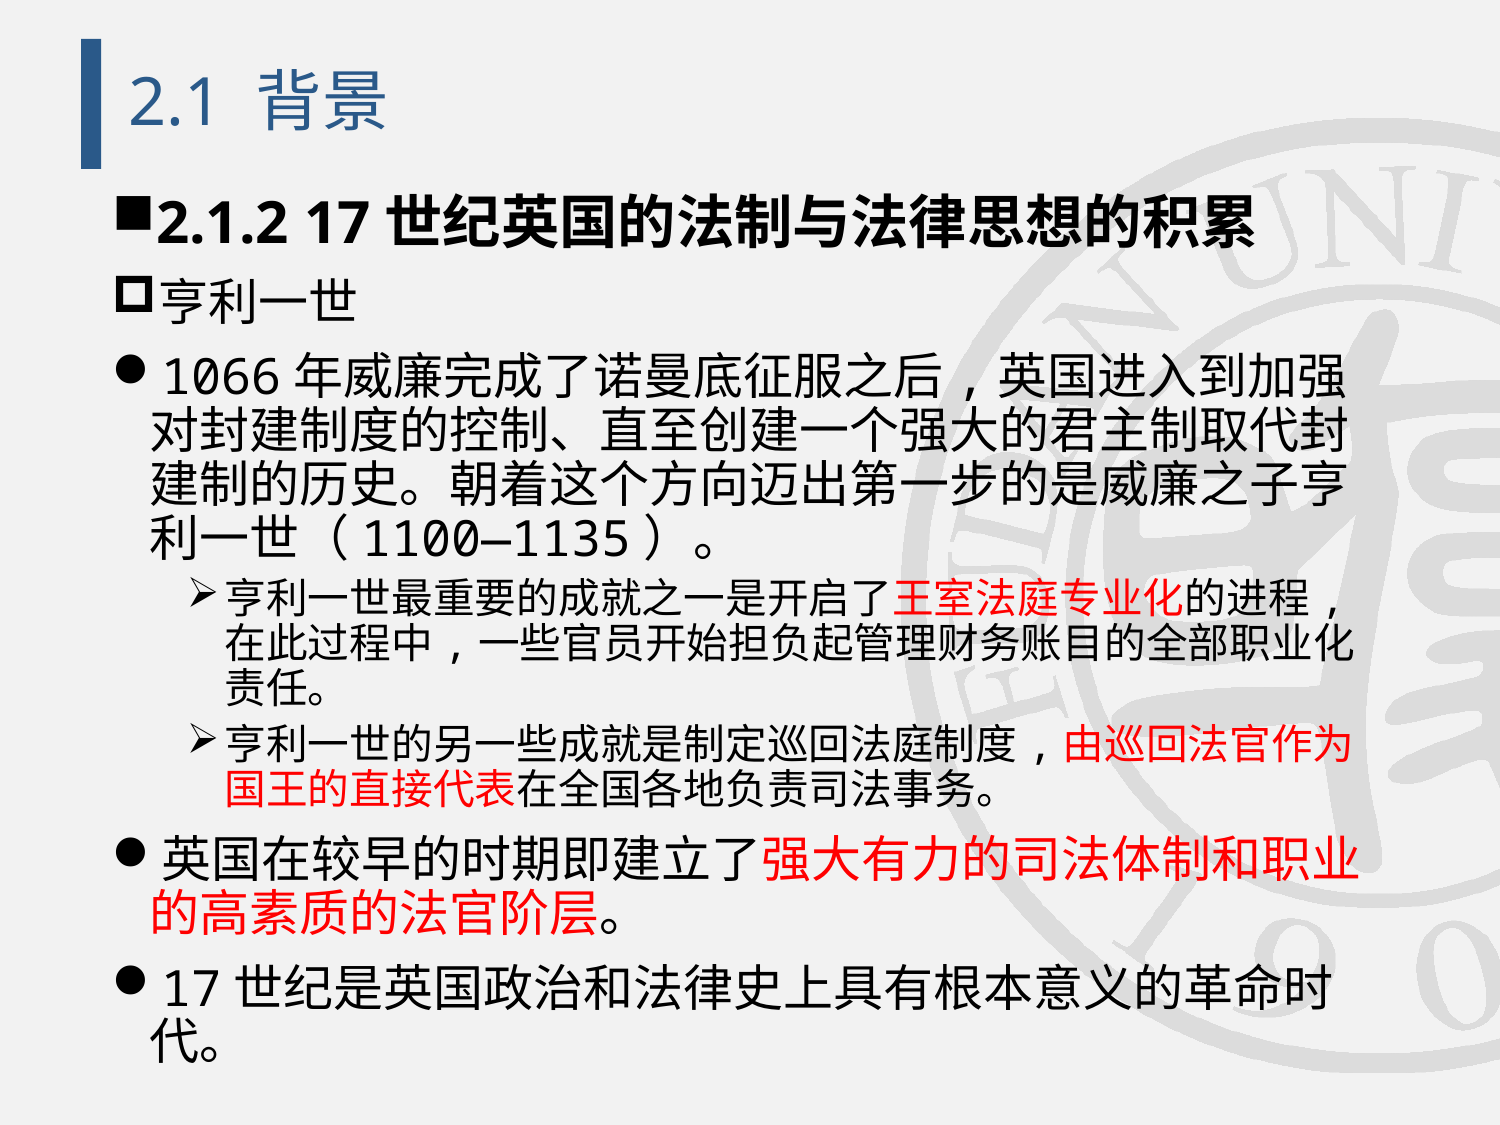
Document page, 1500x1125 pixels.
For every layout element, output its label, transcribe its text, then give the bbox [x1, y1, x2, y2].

title 2.1 背景 [113, 49, 1387, 159]
list 2.1.2 17世纪英国的法制与法律思想的积累 亨利一世 1066年威廉完成了诺曼底征服之后,英国进入到加强对封建制度的控制、直至创建一个强大的君主制取代封建制的历史。朝着这个方向迈出第一步的是威廉之子亨利一世（1100—1135）。 亨利一世最重要的成就之一是开启了王室法庭专业化的进程,在此过程中,一些官员开始担负起管理财务账目的全部职业化责任。 亨利一世的另一些成就是制定巡回法庭制度,由巡回法官作为国王的直接代表在全国各地负责司法事务。 英国在较早的时期即建立了强大有力的司法体制和职业的高素质的法官阶层。 17世纪是英国政治和法律史上具有根本意义的革命时代。 [96, 185, 1387, 1014]
